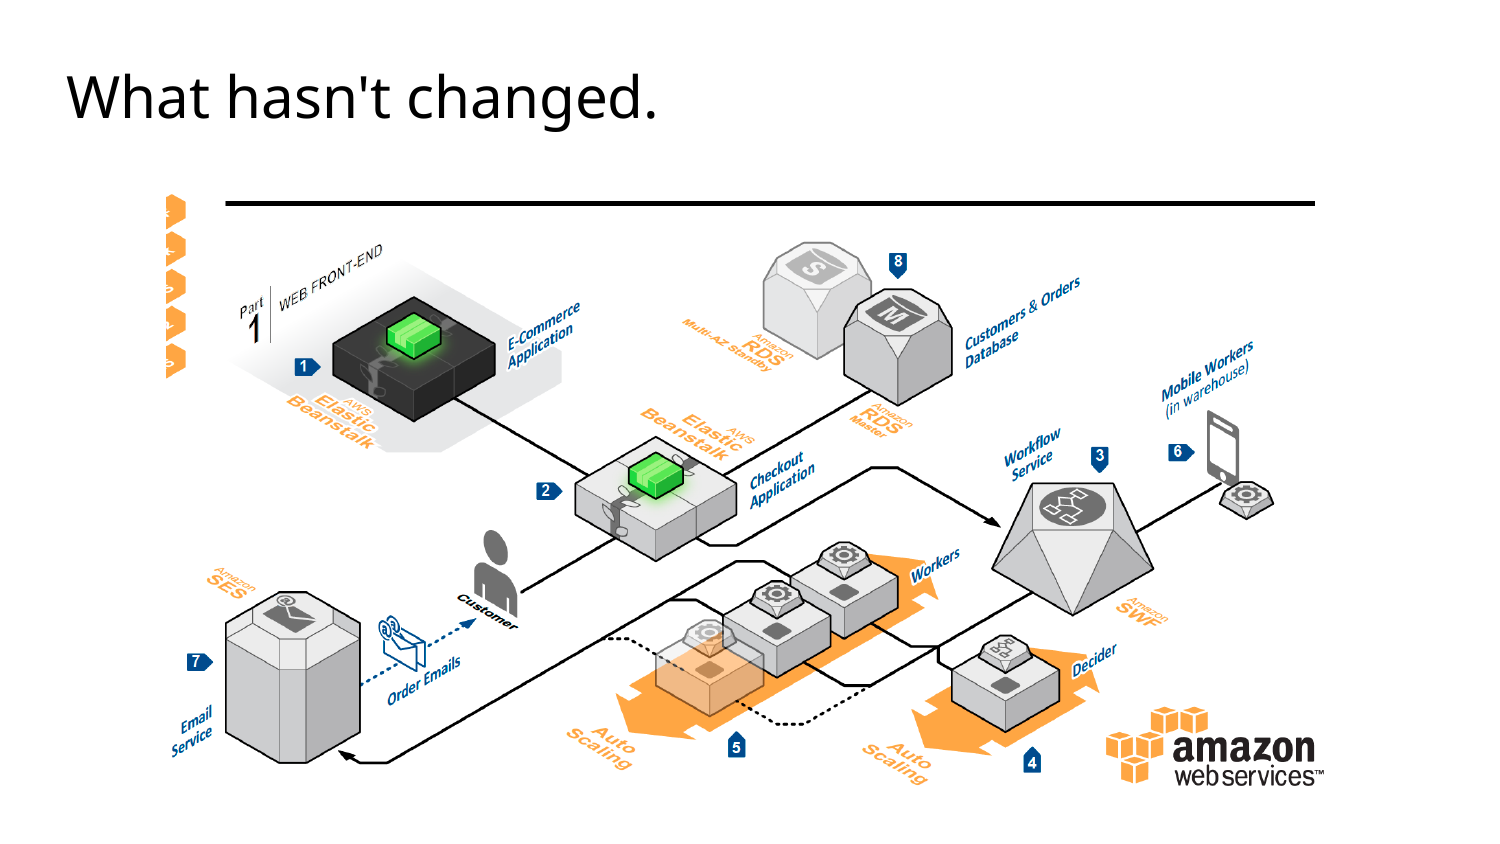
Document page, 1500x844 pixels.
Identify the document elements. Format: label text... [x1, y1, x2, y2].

picture [166, 191, 1334, 799]
title What hasn't changed. [51, 45, 1449, 140]
